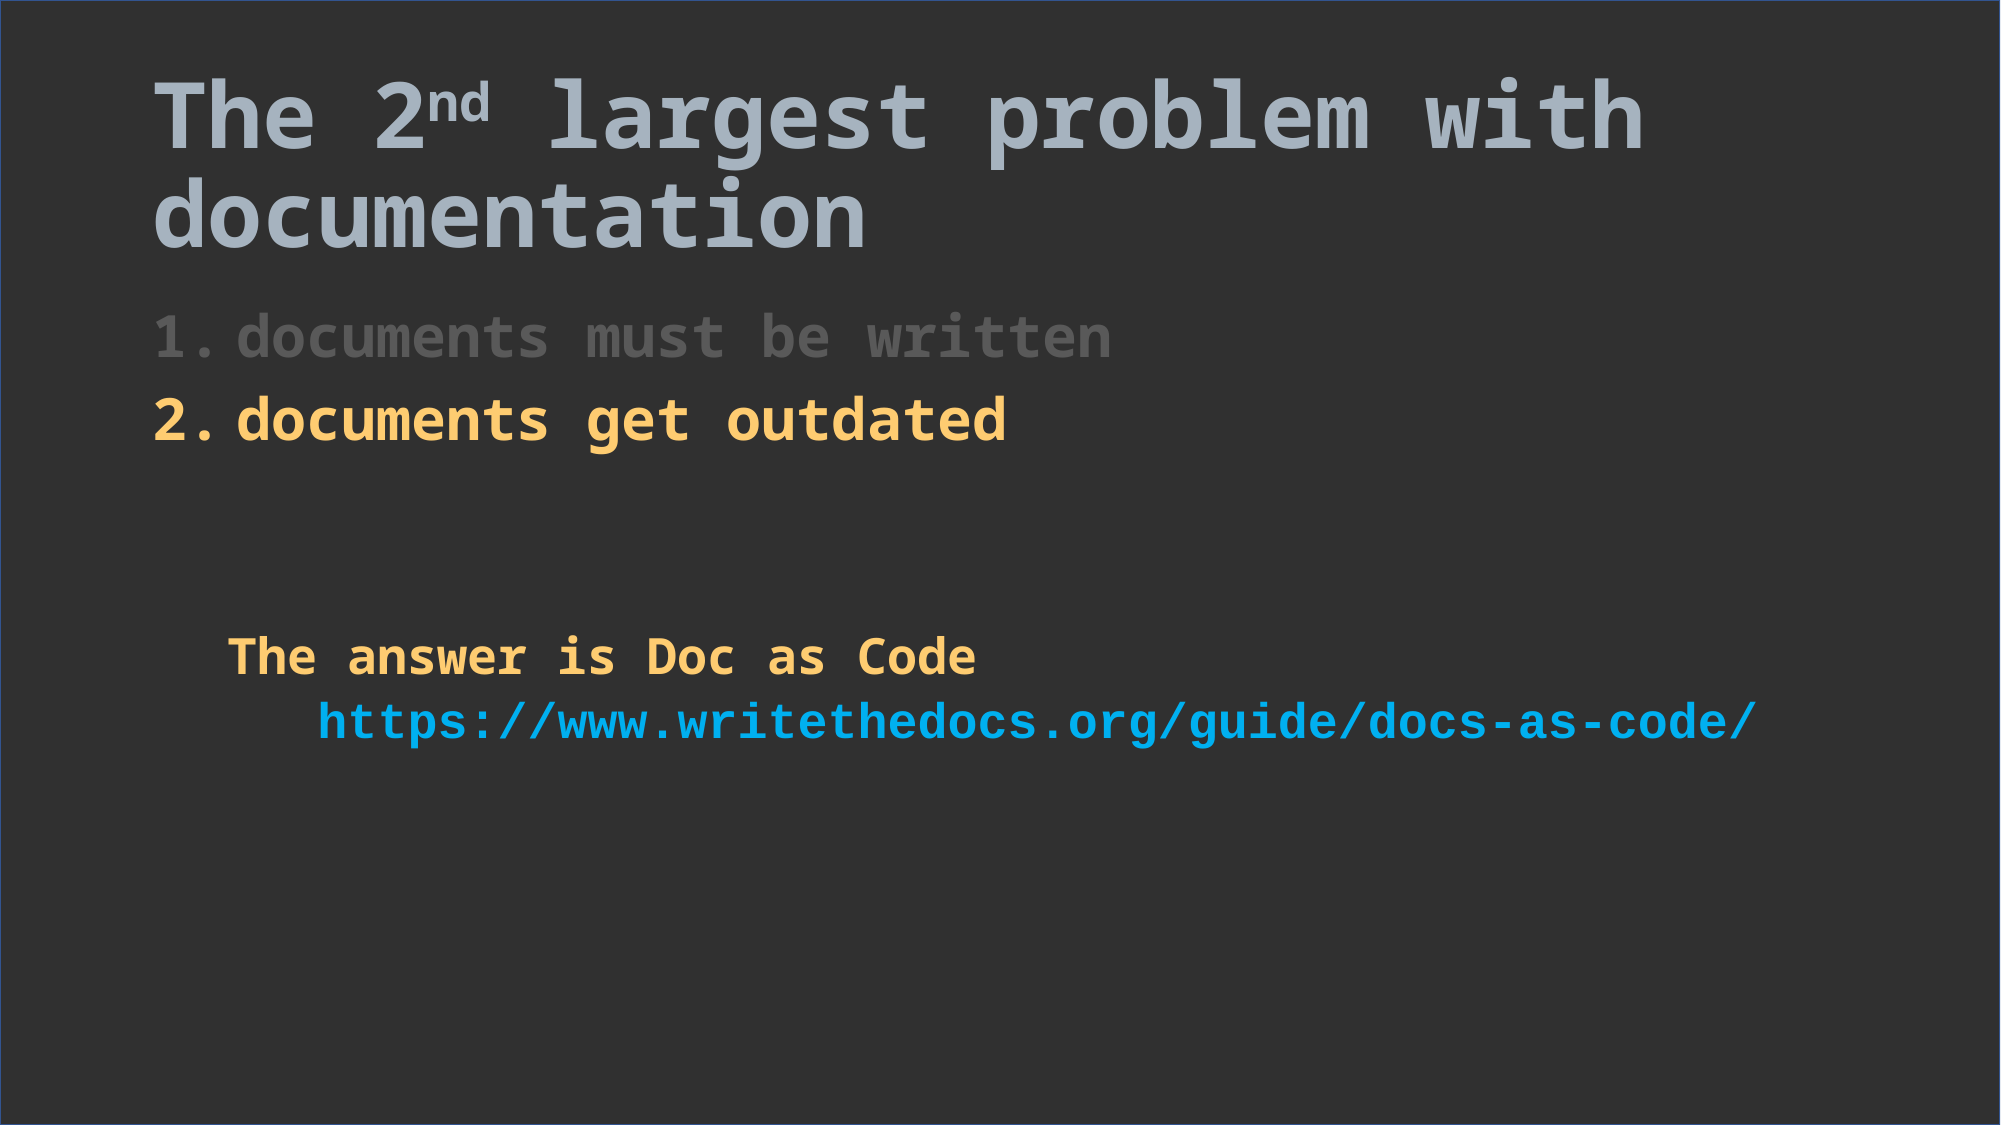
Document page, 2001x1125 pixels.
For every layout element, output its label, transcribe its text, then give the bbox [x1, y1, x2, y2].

title The 2nd largest problem with documentation [137, 59, 1863, 278]
list documents must be written documents get outdated The answer is Doc as Code https://www.writethedocs.org/guide/docs-as-code/ [137, 299, 1863, 1014]
